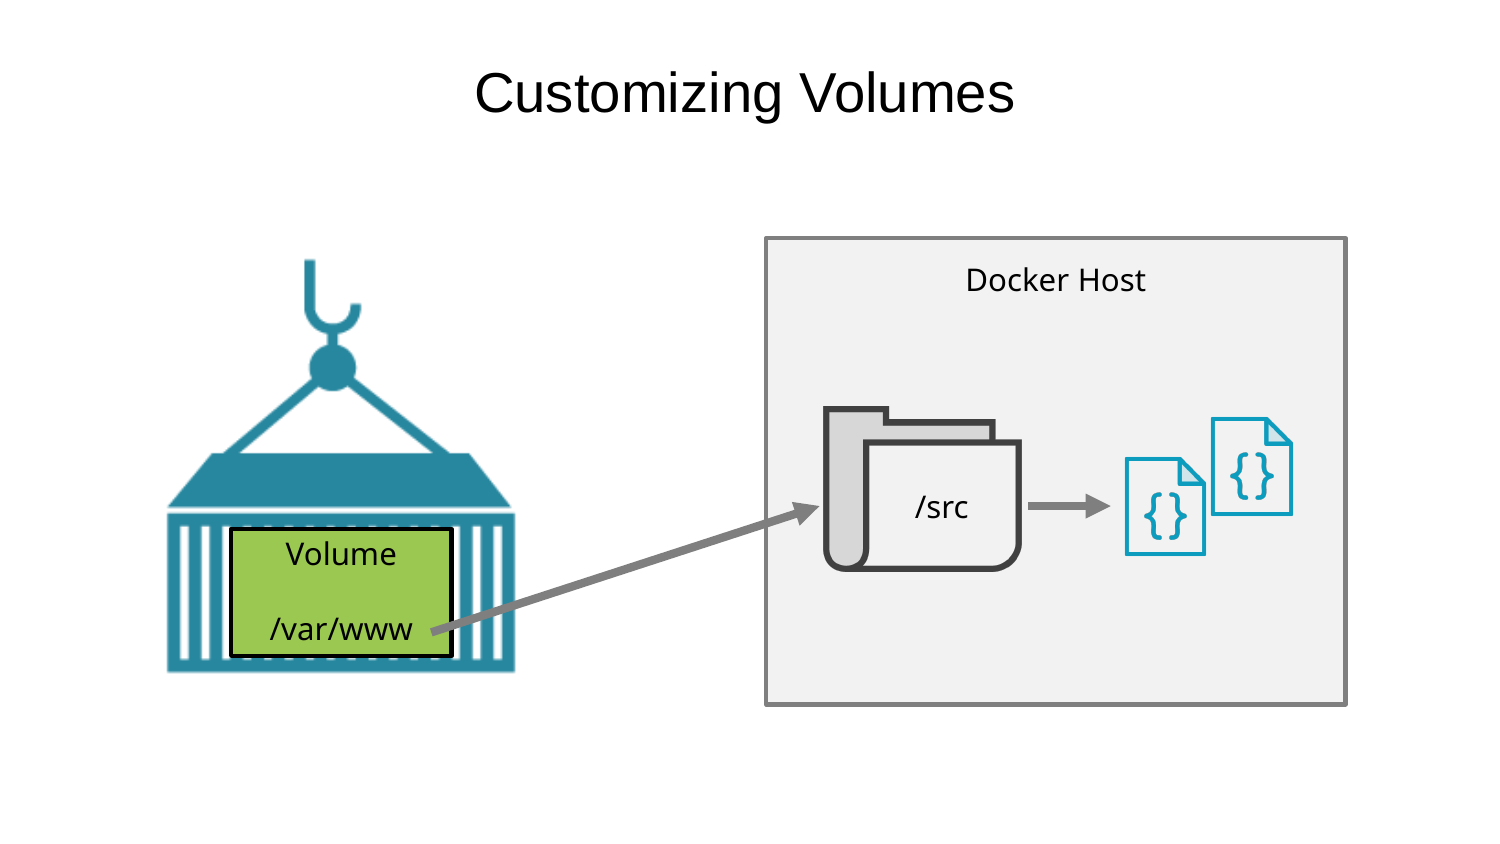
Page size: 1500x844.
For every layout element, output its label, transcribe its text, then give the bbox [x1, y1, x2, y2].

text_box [430, 505, 820, 633]
picture [1121, 414, 1296, 559]
title Customizing Volumes [252, 61, 1248, 102]
picture [819, 402, 1027, 577]
text_box Docker Host [766, 238, 1346, 705]
picture [107, 232, 576, 701]
